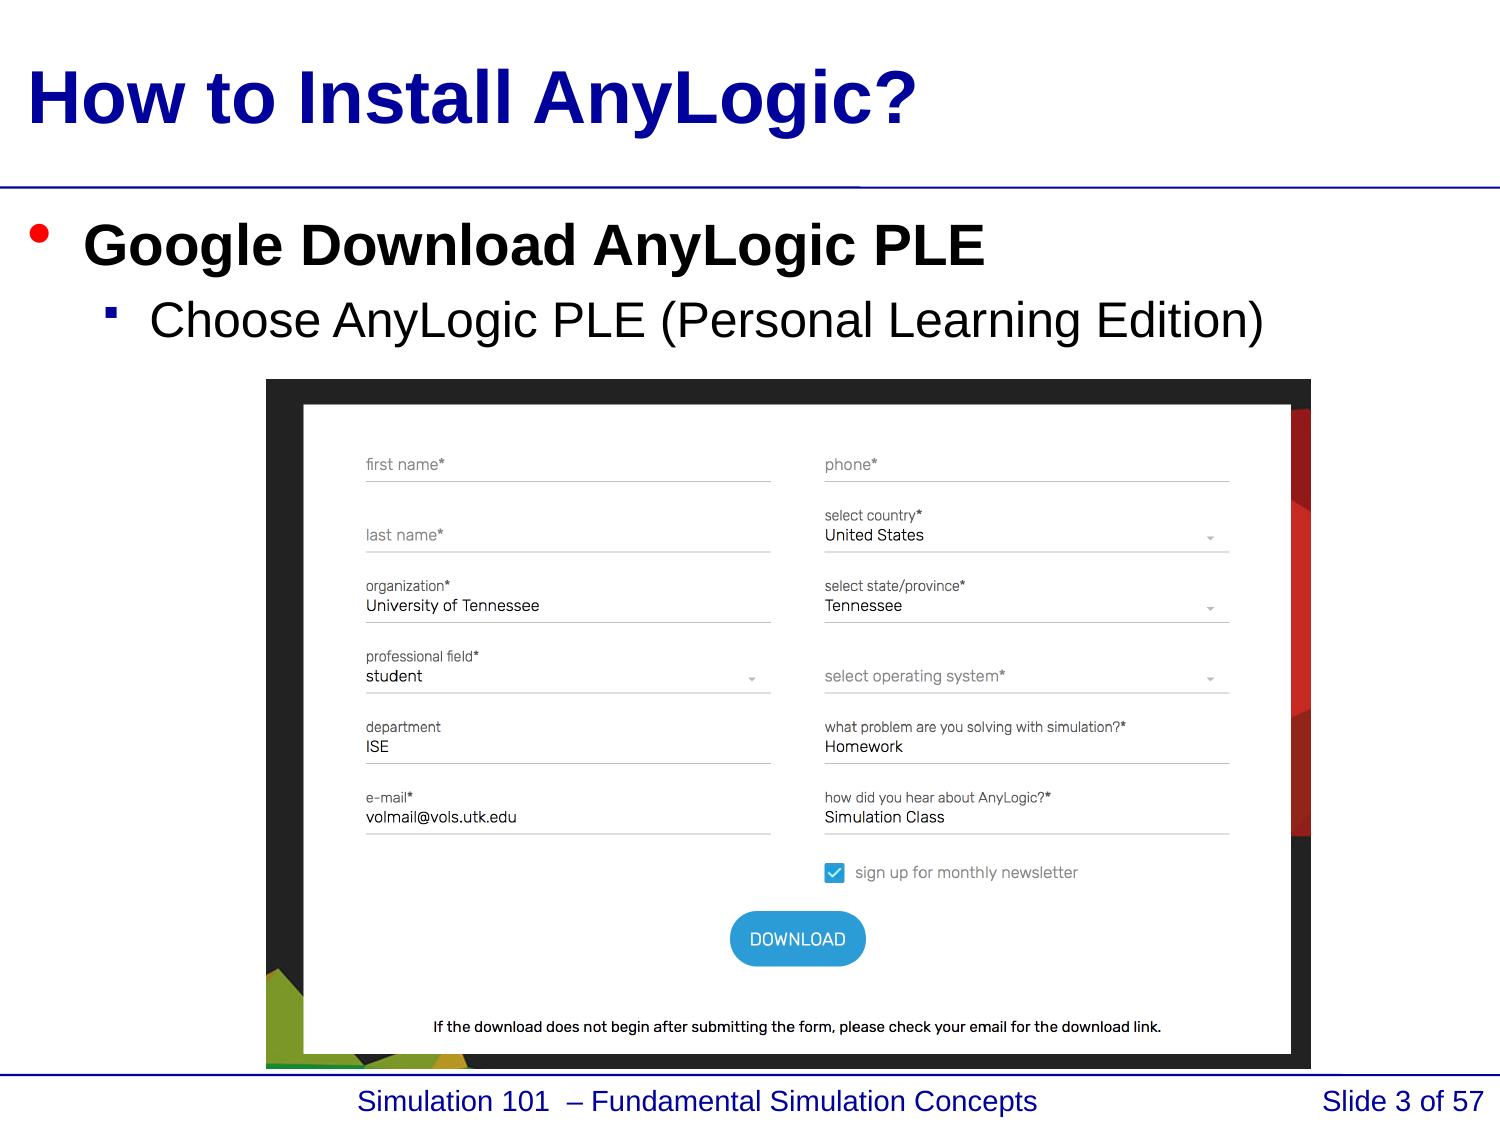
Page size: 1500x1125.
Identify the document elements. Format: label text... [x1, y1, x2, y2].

slide_number [37, 1074, 488, 1125]
title How to Install AnyLogic? [12, 12, 1488, 175]
list Google Download AnyLogic PLE Choose AnyLogic PLE (Personal Learning Edition) [12, 200, 1488, 1063]
footer Simulation 101 – Fundamental Simulation Concepts [488, 1077, 1088, 1125]
picture [266, 378, 1312, 1069]
slide_number Slide 3 of 57 [1249, 1074, 1500, 1125]
